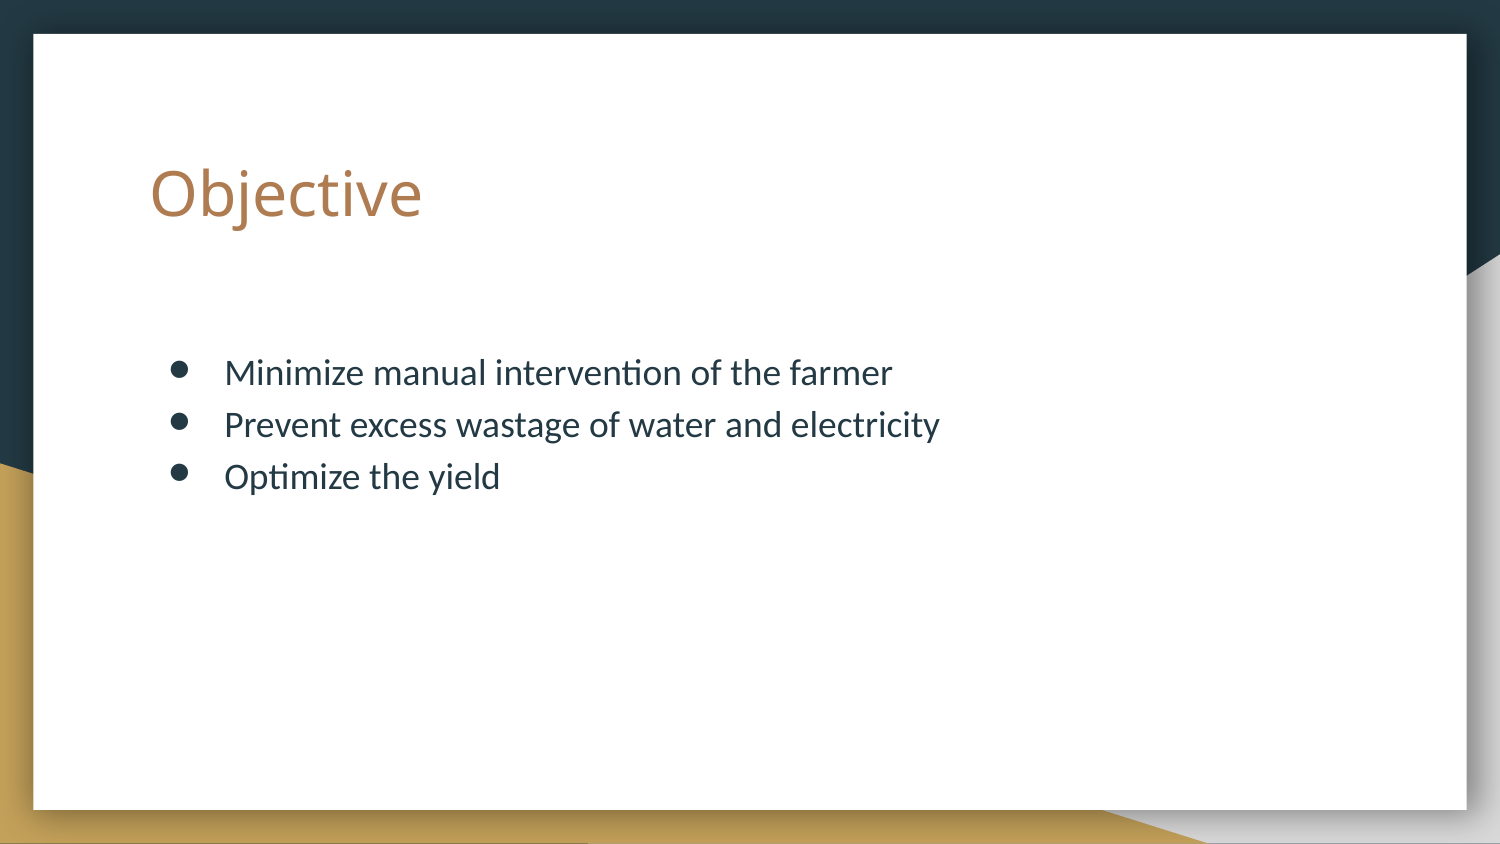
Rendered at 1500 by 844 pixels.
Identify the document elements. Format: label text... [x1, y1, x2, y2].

list Minimize manual intervention of the farmer Prevent excess wastage of water and electricity Optimize the yield [134, 326, 1366, 729]
title Objective [134, 138, 1366, 296]
